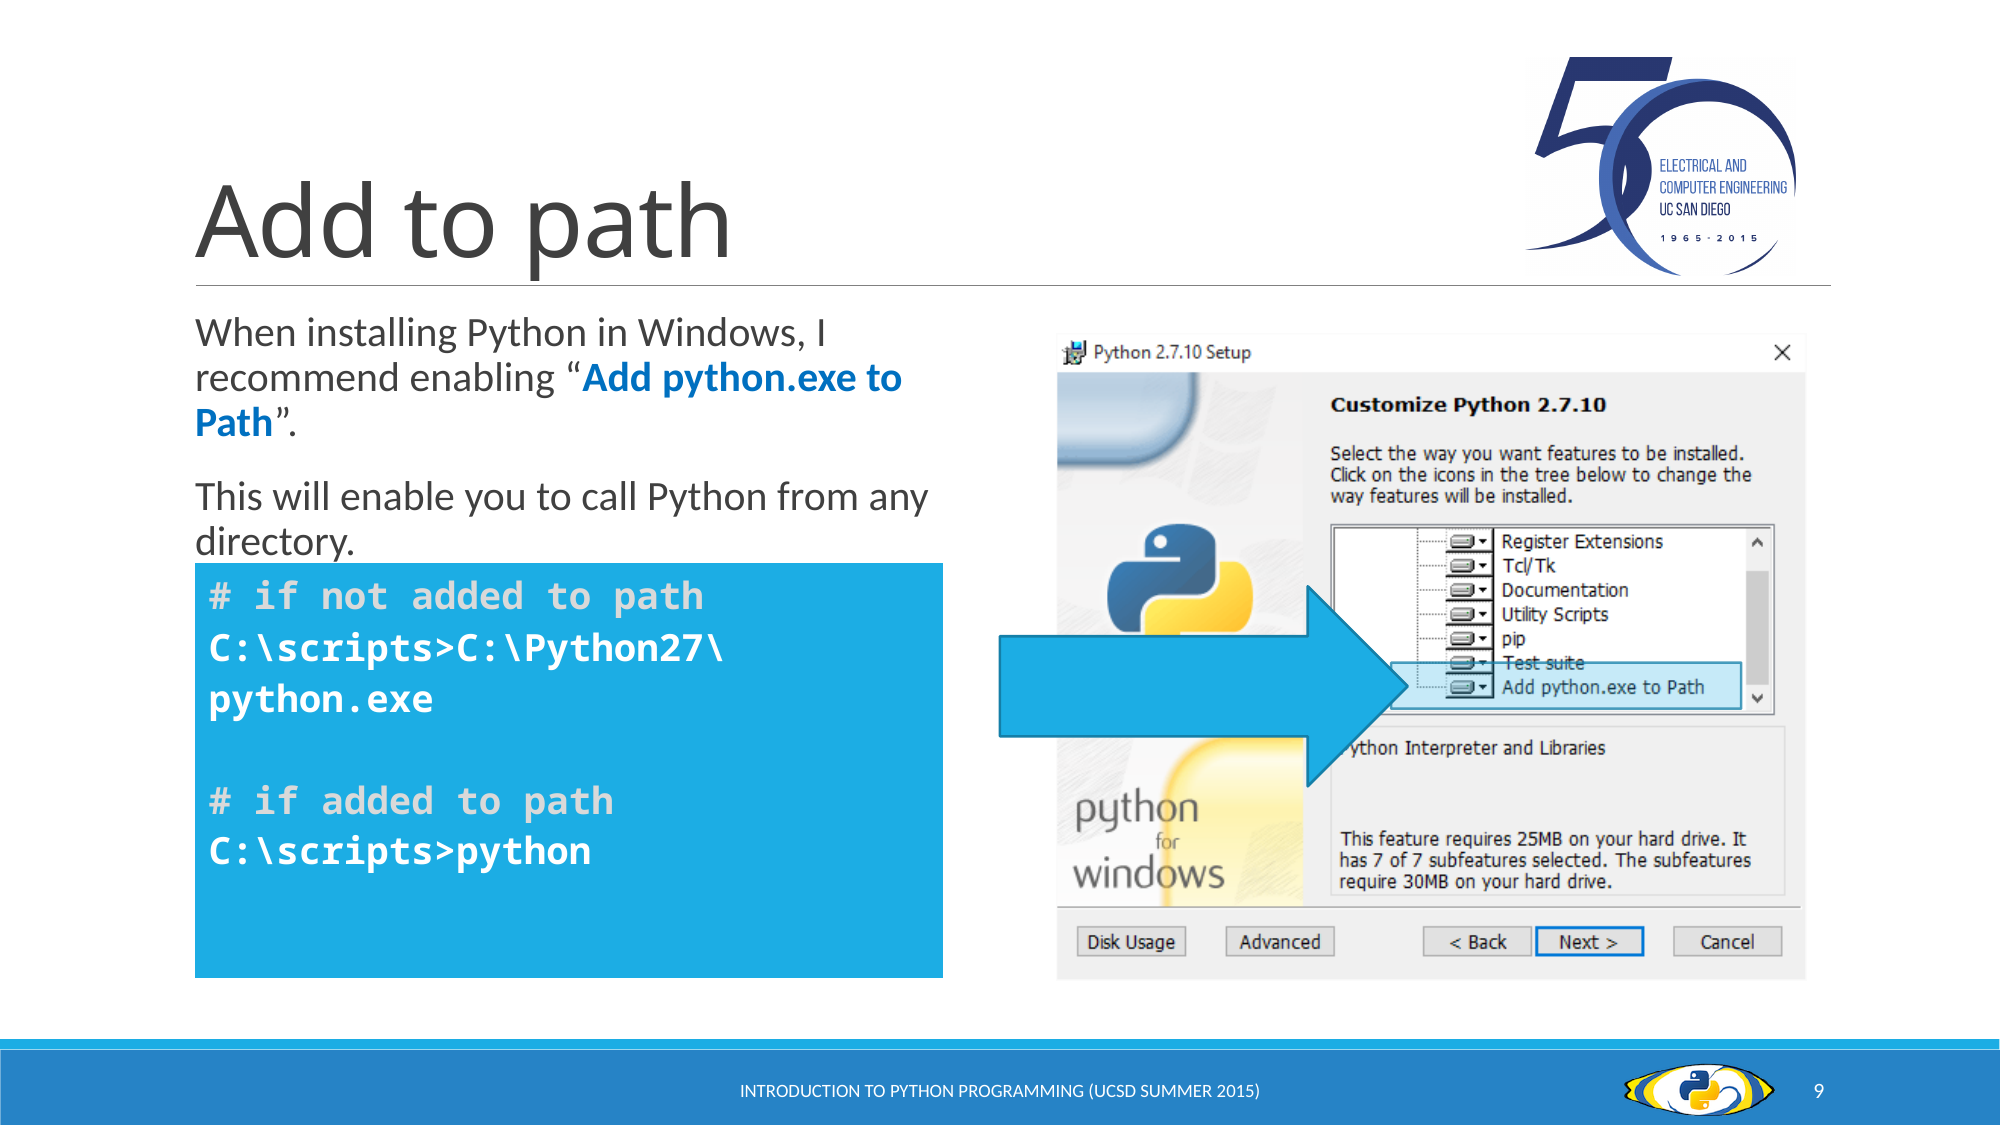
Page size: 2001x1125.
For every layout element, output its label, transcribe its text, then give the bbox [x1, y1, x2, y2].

picture [1055, 333, 1807, 982]
title Add to path [180, 47, 1830, 285]
slide_number 9 [1624, 1059, 1840, 1120]
text_box [998, 634, 1052, 738]
footer Introduction to Python Programming (UCSD Summer 2015) [604, 1059, 1396, 1120]
table_header # if not added to path C:\scripts>C:\Python27\python.exe # if added to path C:\scripts>python [195, 563, 943, 978]
list When installing Python in Windows, I recommend enabling “Add python.exe to Path”. This will enable you to call Python from any directory. [180, 302, 944, 963]
